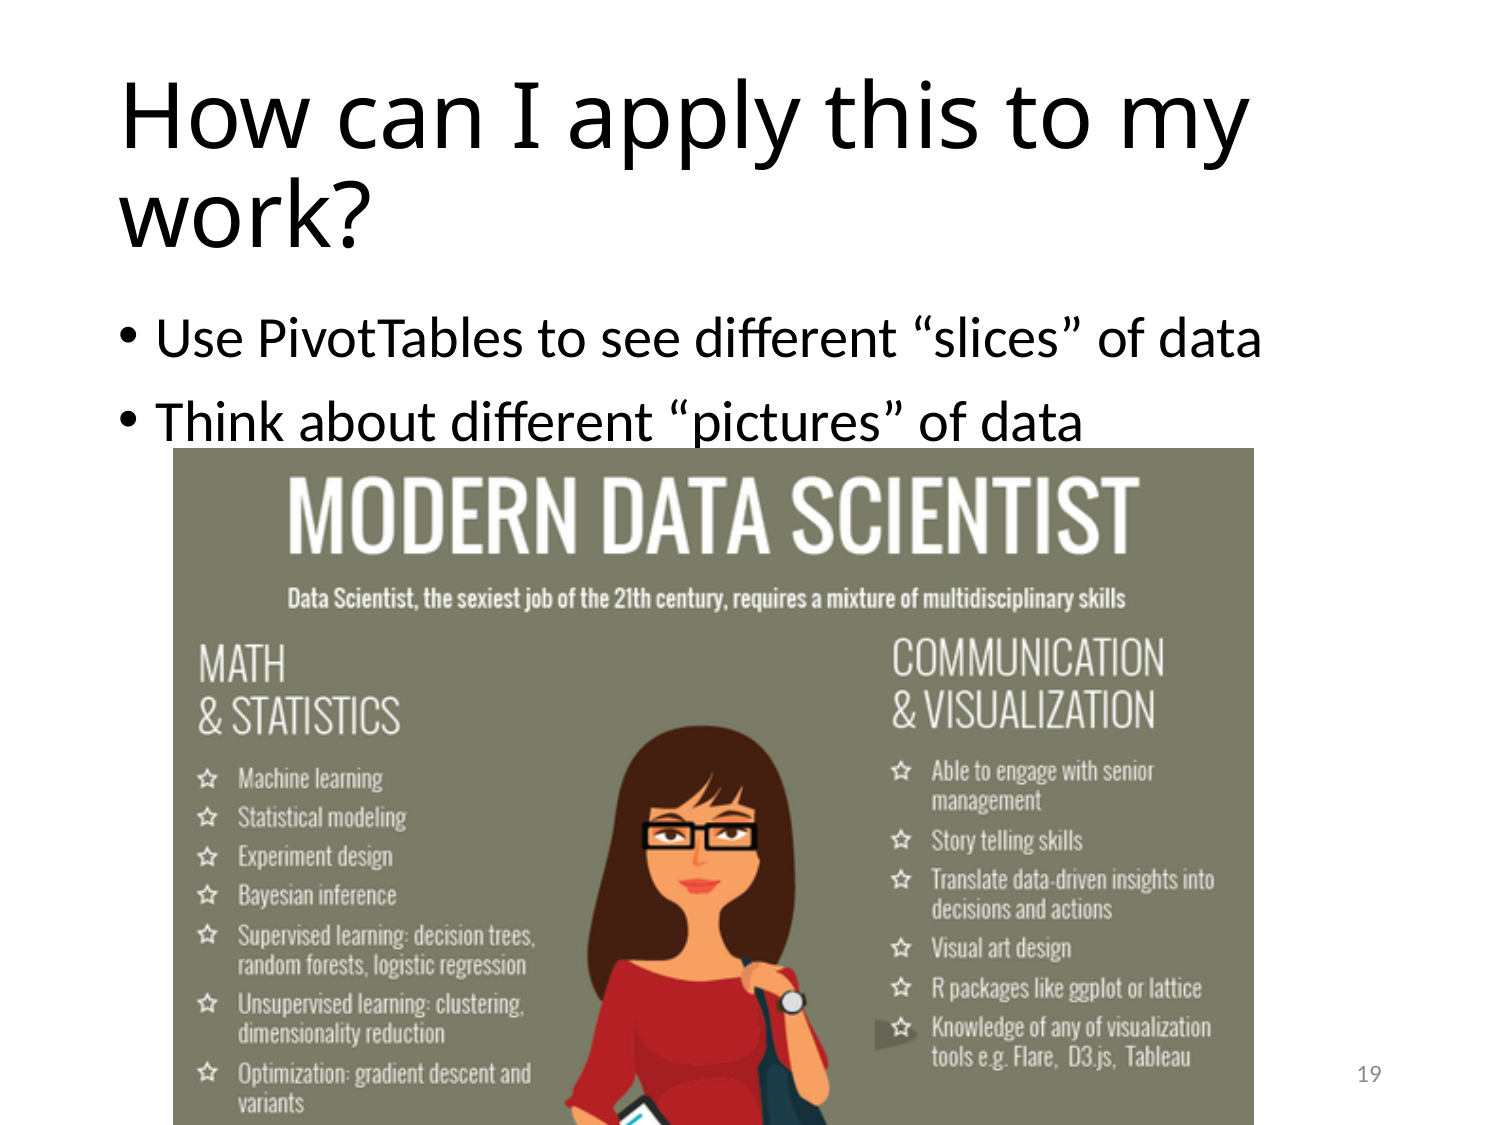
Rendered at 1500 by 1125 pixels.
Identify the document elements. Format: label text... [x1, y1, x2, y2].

picture [173, 448, 1254, 1125]
slide_number 19 [1254, 1042, 1397, 1103]
title How can I apply this to my work? [103, 59, 1397, 278]
list Use PivotTables to see different “slices” of data Think about different “pictures” of data Google Image search “Infographics” [103, 299, 1397, 1014]
